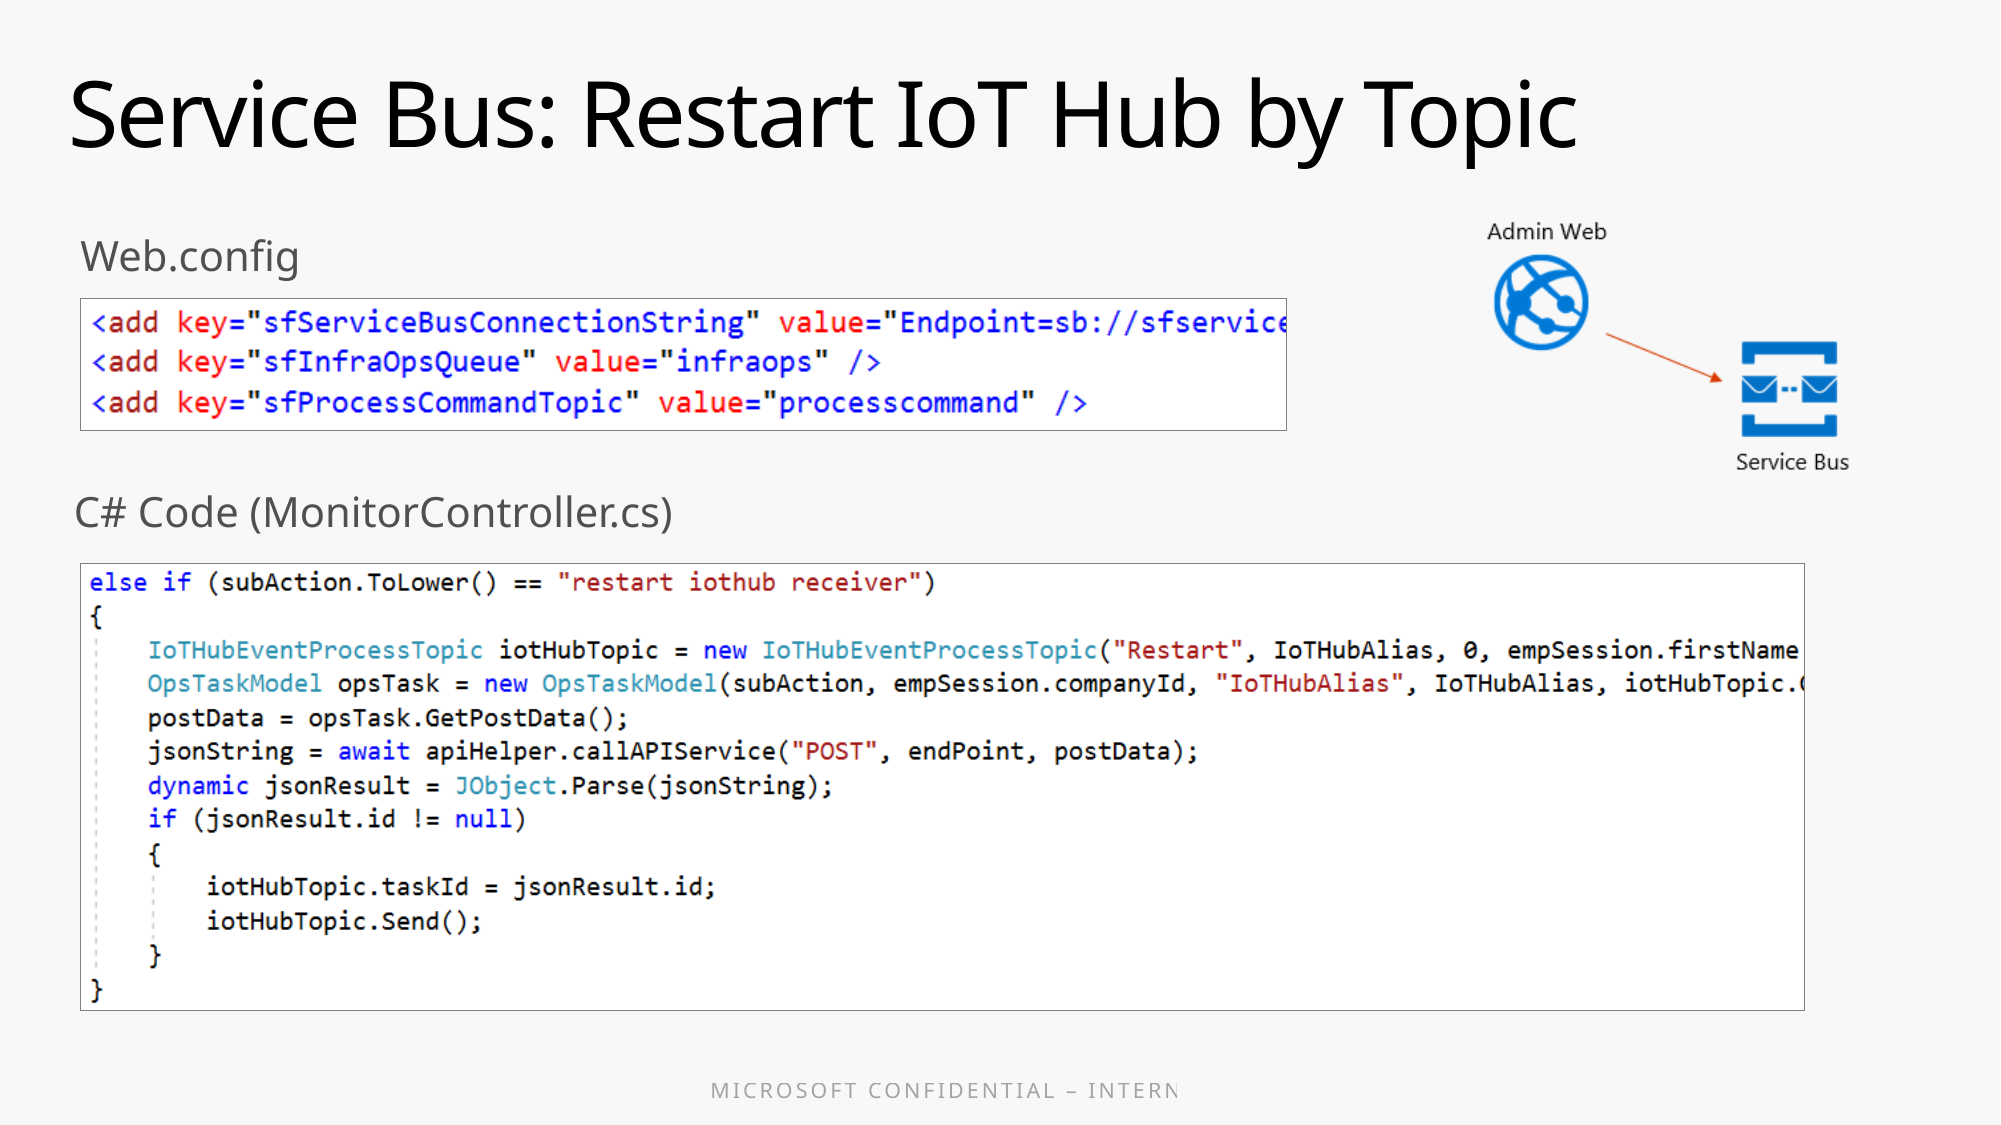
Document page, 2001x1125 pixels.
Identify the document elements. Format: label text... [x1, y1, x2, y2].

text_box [55, 212, 1287, 431]
title Service Bus: Restart IoT Hub by Topic [44, 47, 1957, 196]
picture [79, 563, 1805, 1012]
picture [1428, 174, 1924, 511]
text_box C# Code (MonitorController.cs) [43, 469, 703, 560]
